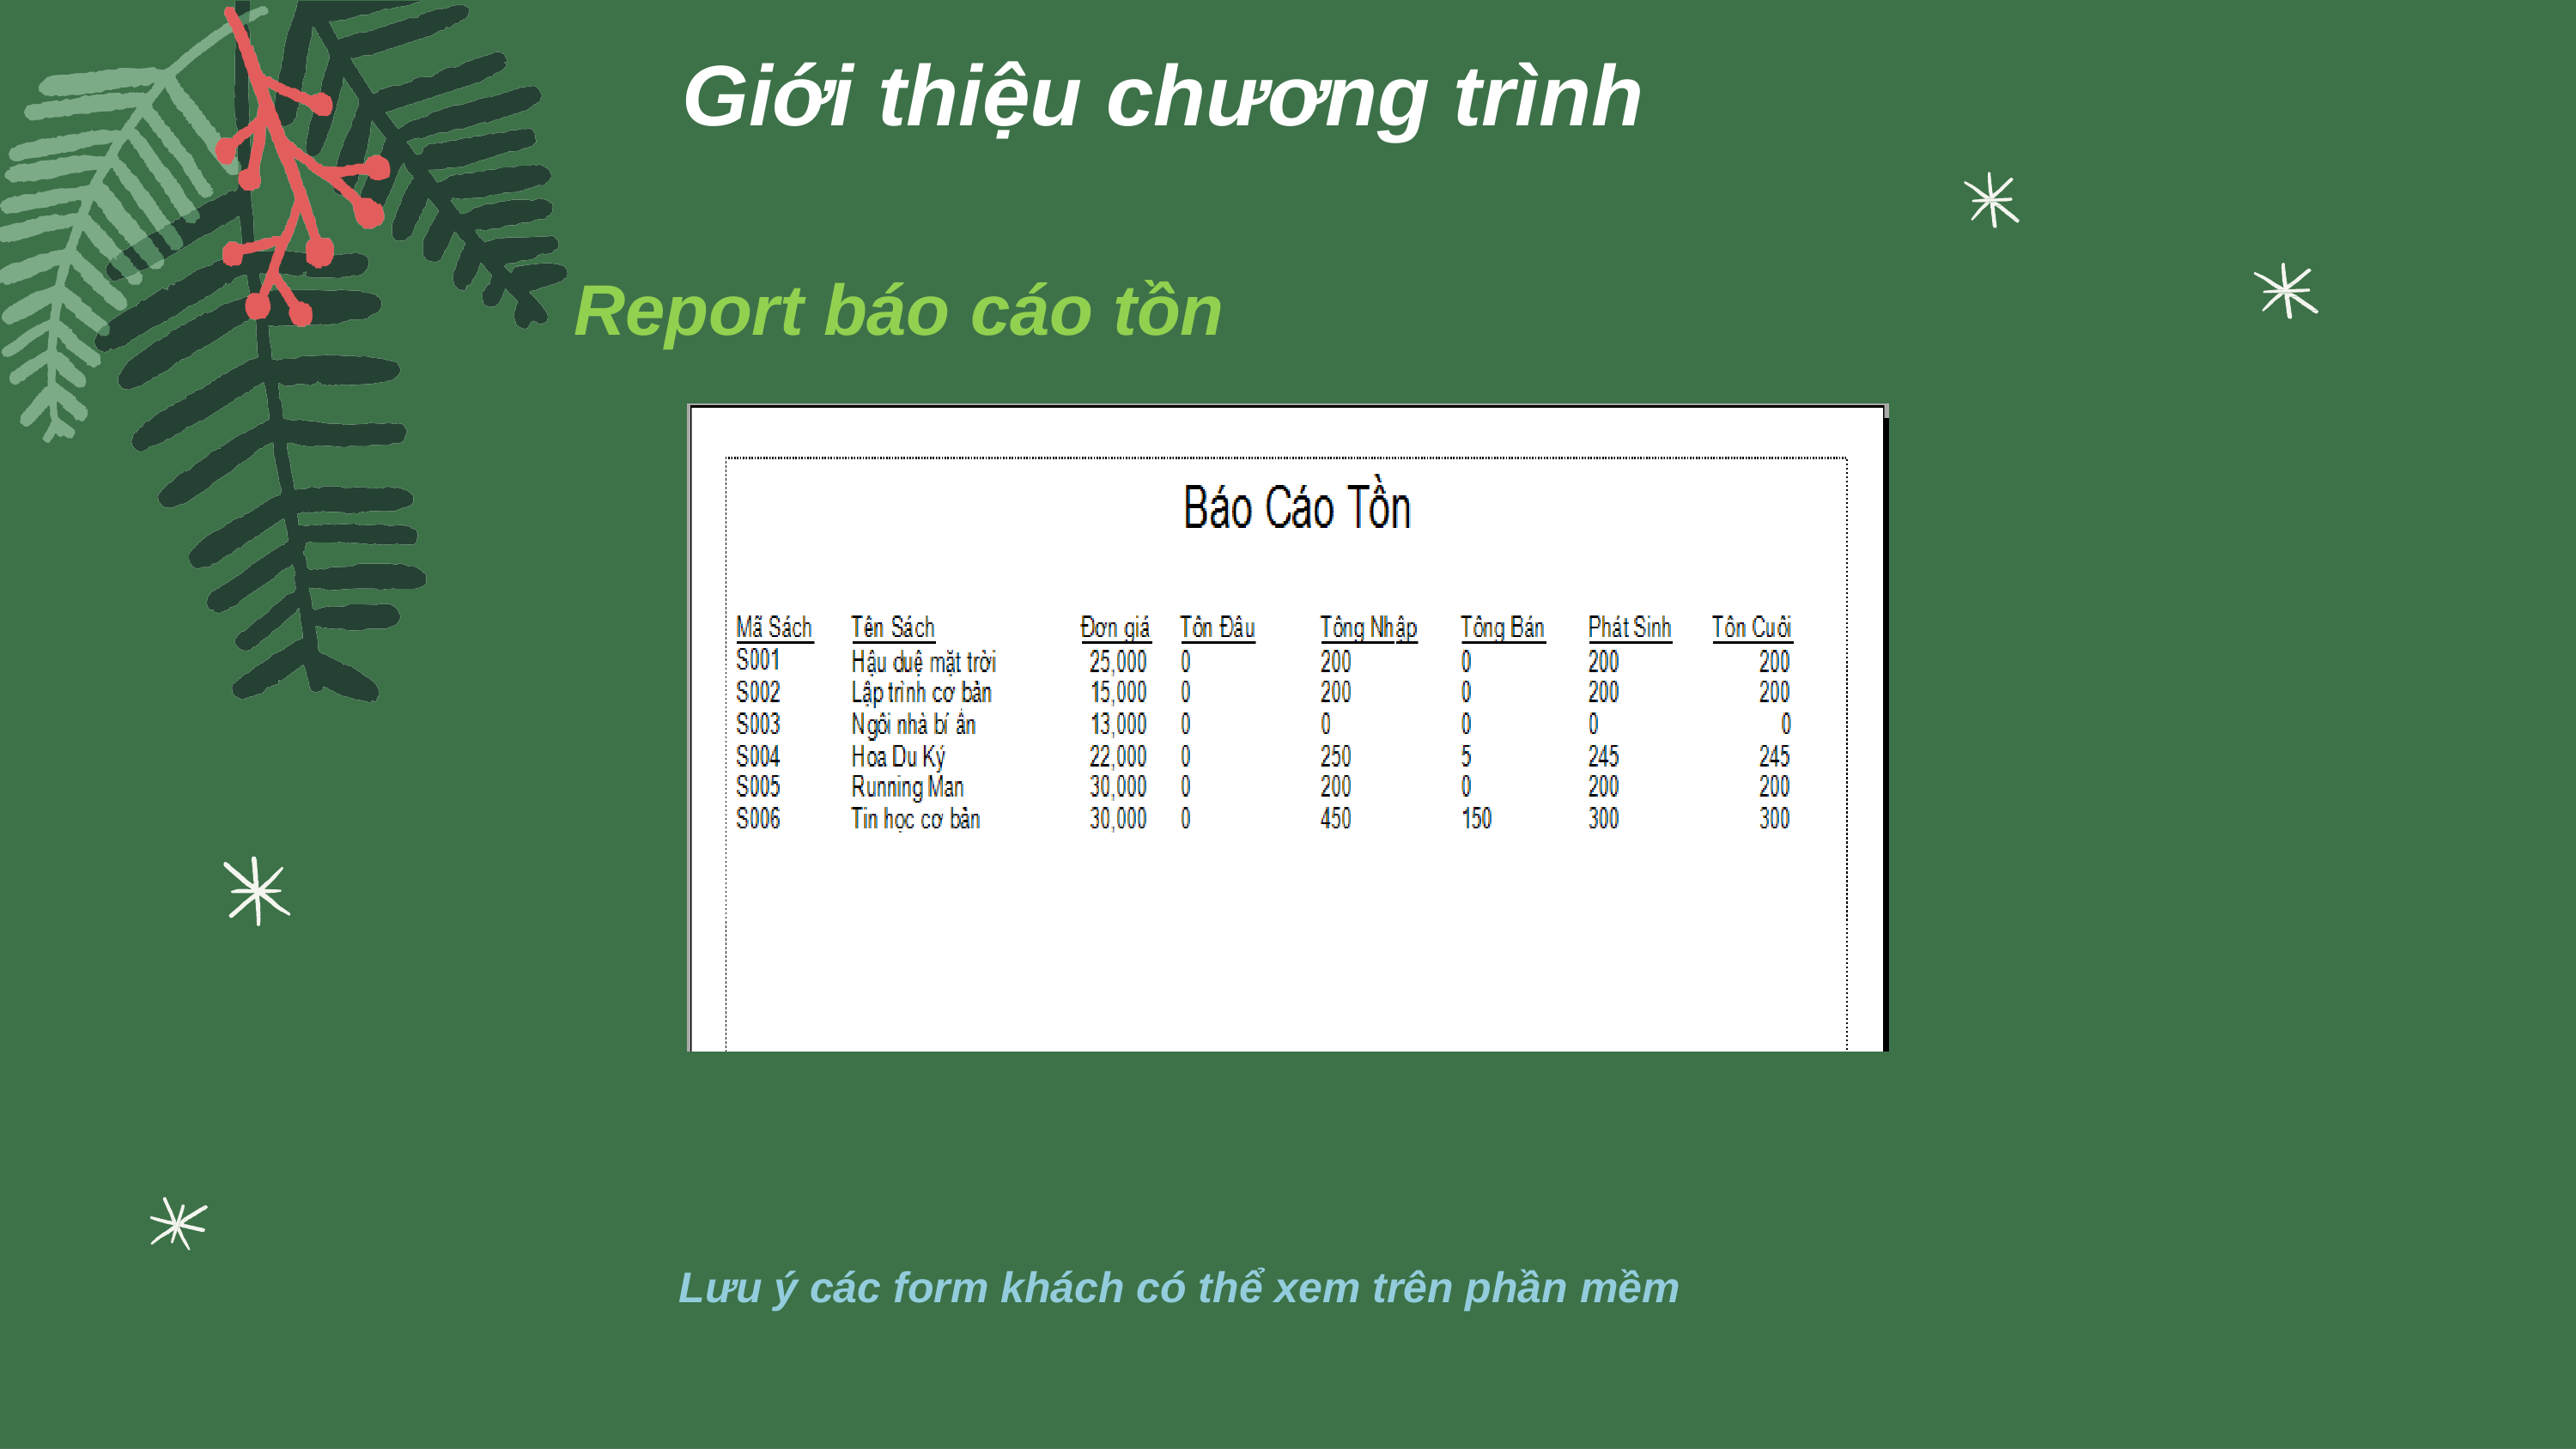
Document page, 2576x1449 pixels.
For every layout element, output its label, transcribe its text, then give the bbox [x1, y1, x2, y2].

text_box [0, 0, 2576, 1449]
text_box Lưu ý các form khách có thể xem trên phần mềm [678, 1258, 2569, 1312]
picture [686, 403, 1890, 1052]
text_box Report báo cáo tồn [574, 262, 2464, 350]
title Giới thiệu chương trình [682, 38, 2573, 282]
text_box [149, 1197, 208, 1251]
text_box [1964, 172, 2020, 228]
text_box [0, 0, 568, 703]
text_box [223, 856, 291, 926]
